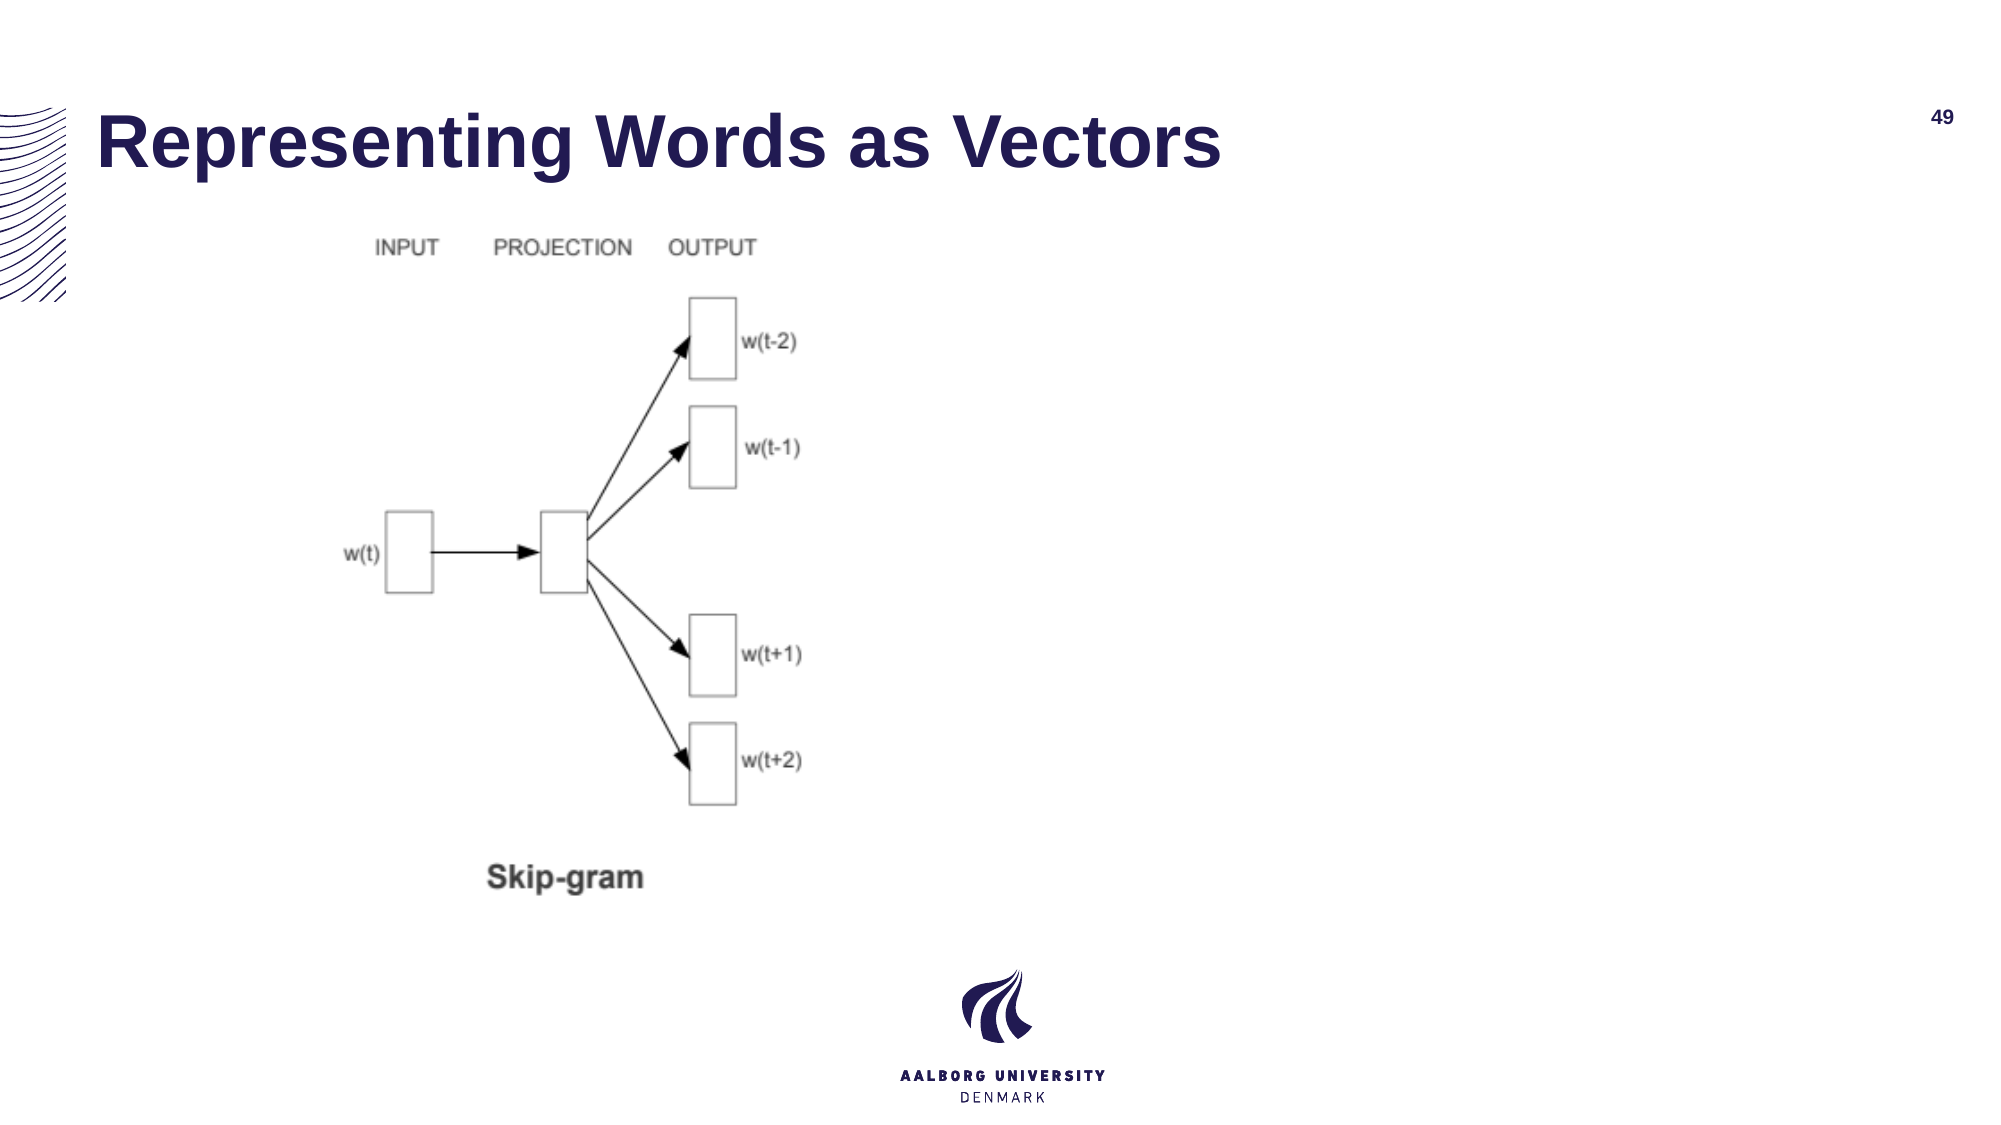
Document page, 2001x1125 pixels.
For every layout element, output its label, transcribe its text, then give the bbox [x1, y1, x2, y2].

picture [323, 208, 832, 917]
title Representing Words as Vectors [96, 60, 1257, 303]
slide_number ‹#› [1860, 97, 1954, 135]
